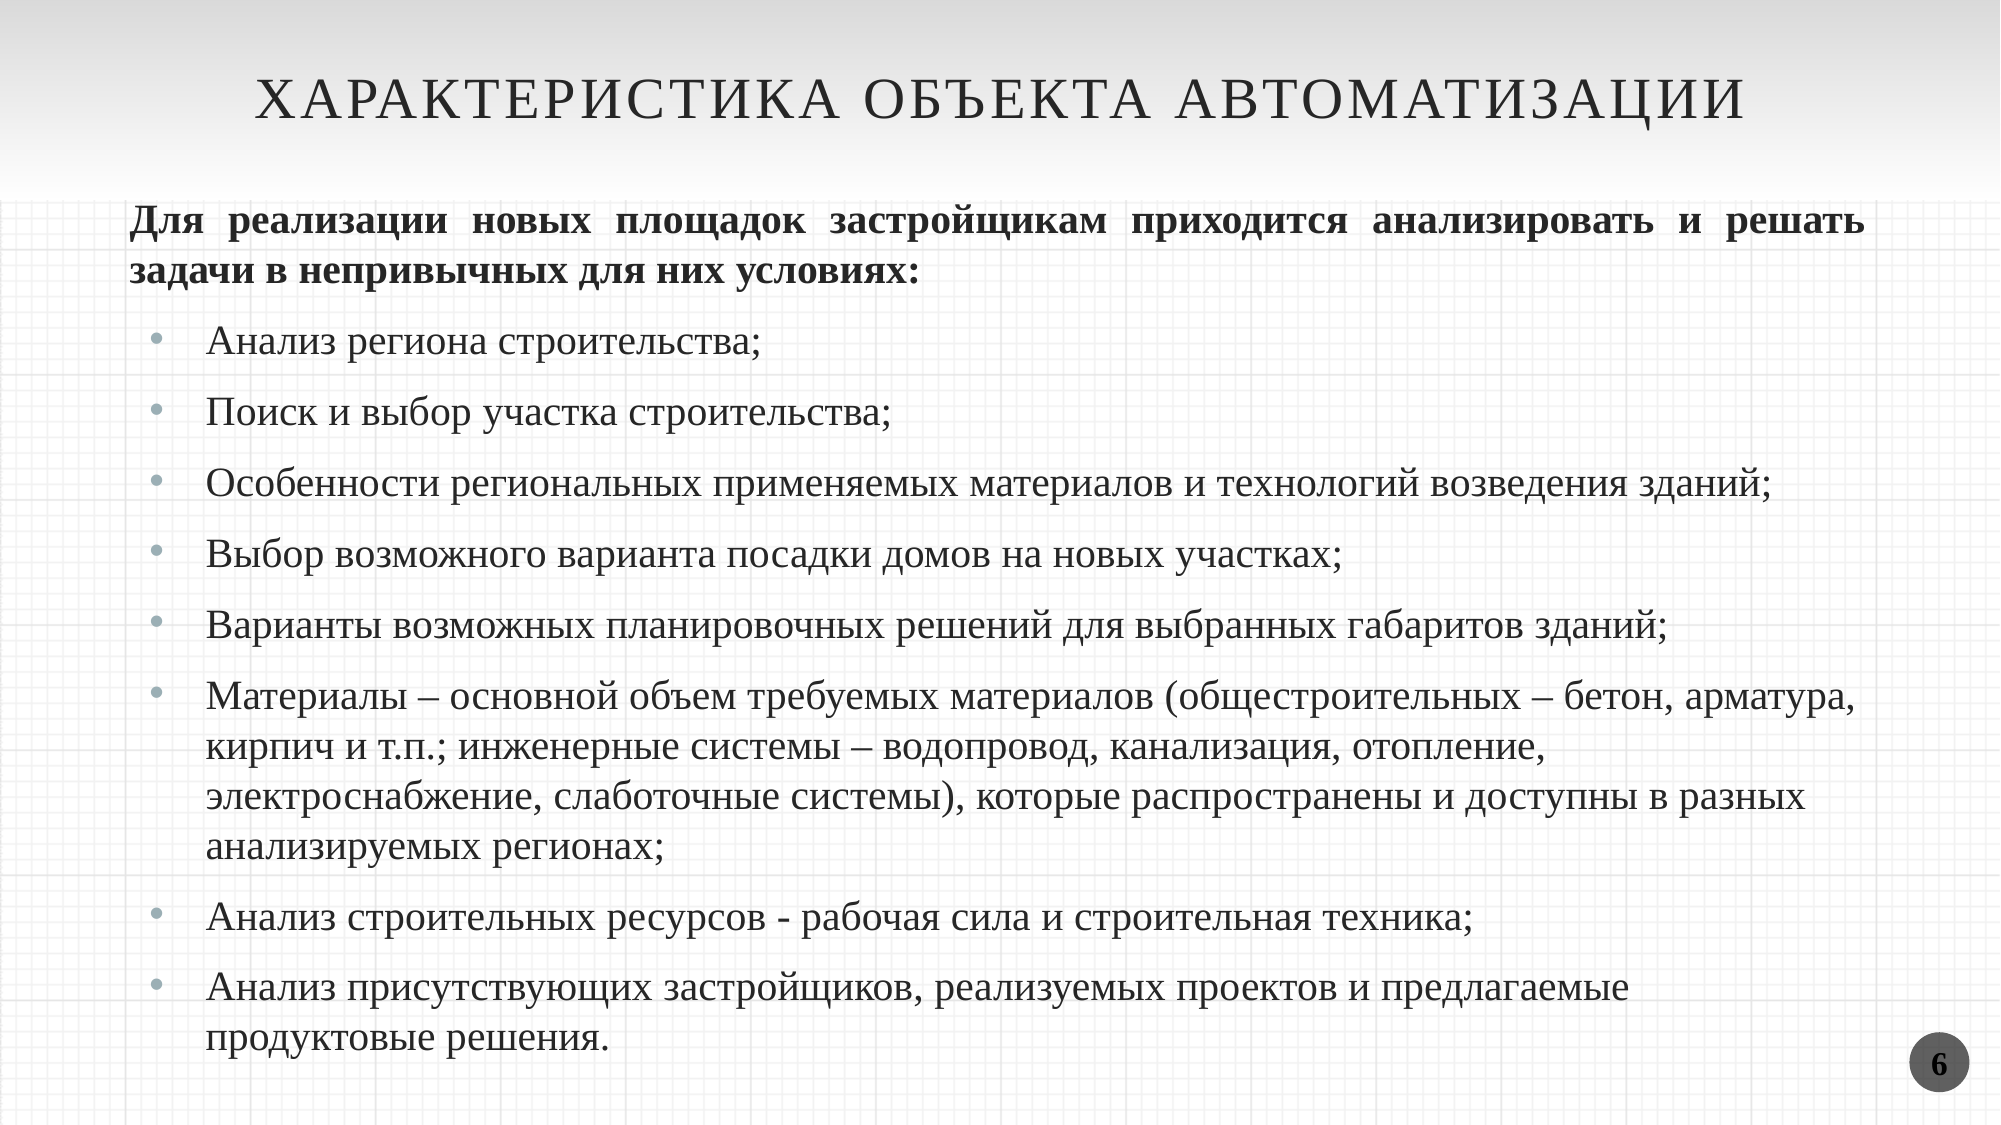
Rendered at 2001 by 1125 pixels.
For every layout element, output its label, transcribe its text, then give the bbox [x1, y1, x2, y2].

picture [0, 0, 2001, 1125]
list Для реализации новых площадок застройщикам приходится анализировать и решать задачи в непривычных для них условиях: Анализ региона строительства; Поиск и выбор участка строительства; Особенности региональных применяемых материалов и технологий возведения зданий; Выбор возможного варианта посадки домов на новых участках; Варианты возможных планировочных решений для выбранных габаритов зданий; Материалы – основной объем требуемых материалов (общестроительных – бетон, арматура, кирпич и т.п.; инженерные системы – водопровод, канализация, отопление, электроснабжение, слаботочные системы), которые распространены и доступны в разных анализируемых регионах; Анализ строительных ресурсов - рабочая сила и строительная техника; Анализ присутствующих застройщиков, реализуемых проектов и предлагаемые продуктовые решения. [114, 200, 1881, 1061]
slide_number 6 [1909, 1032, 1970, 1093]
text_box Характеристика объекта автоматизации [0, 0, 2000, 200]
